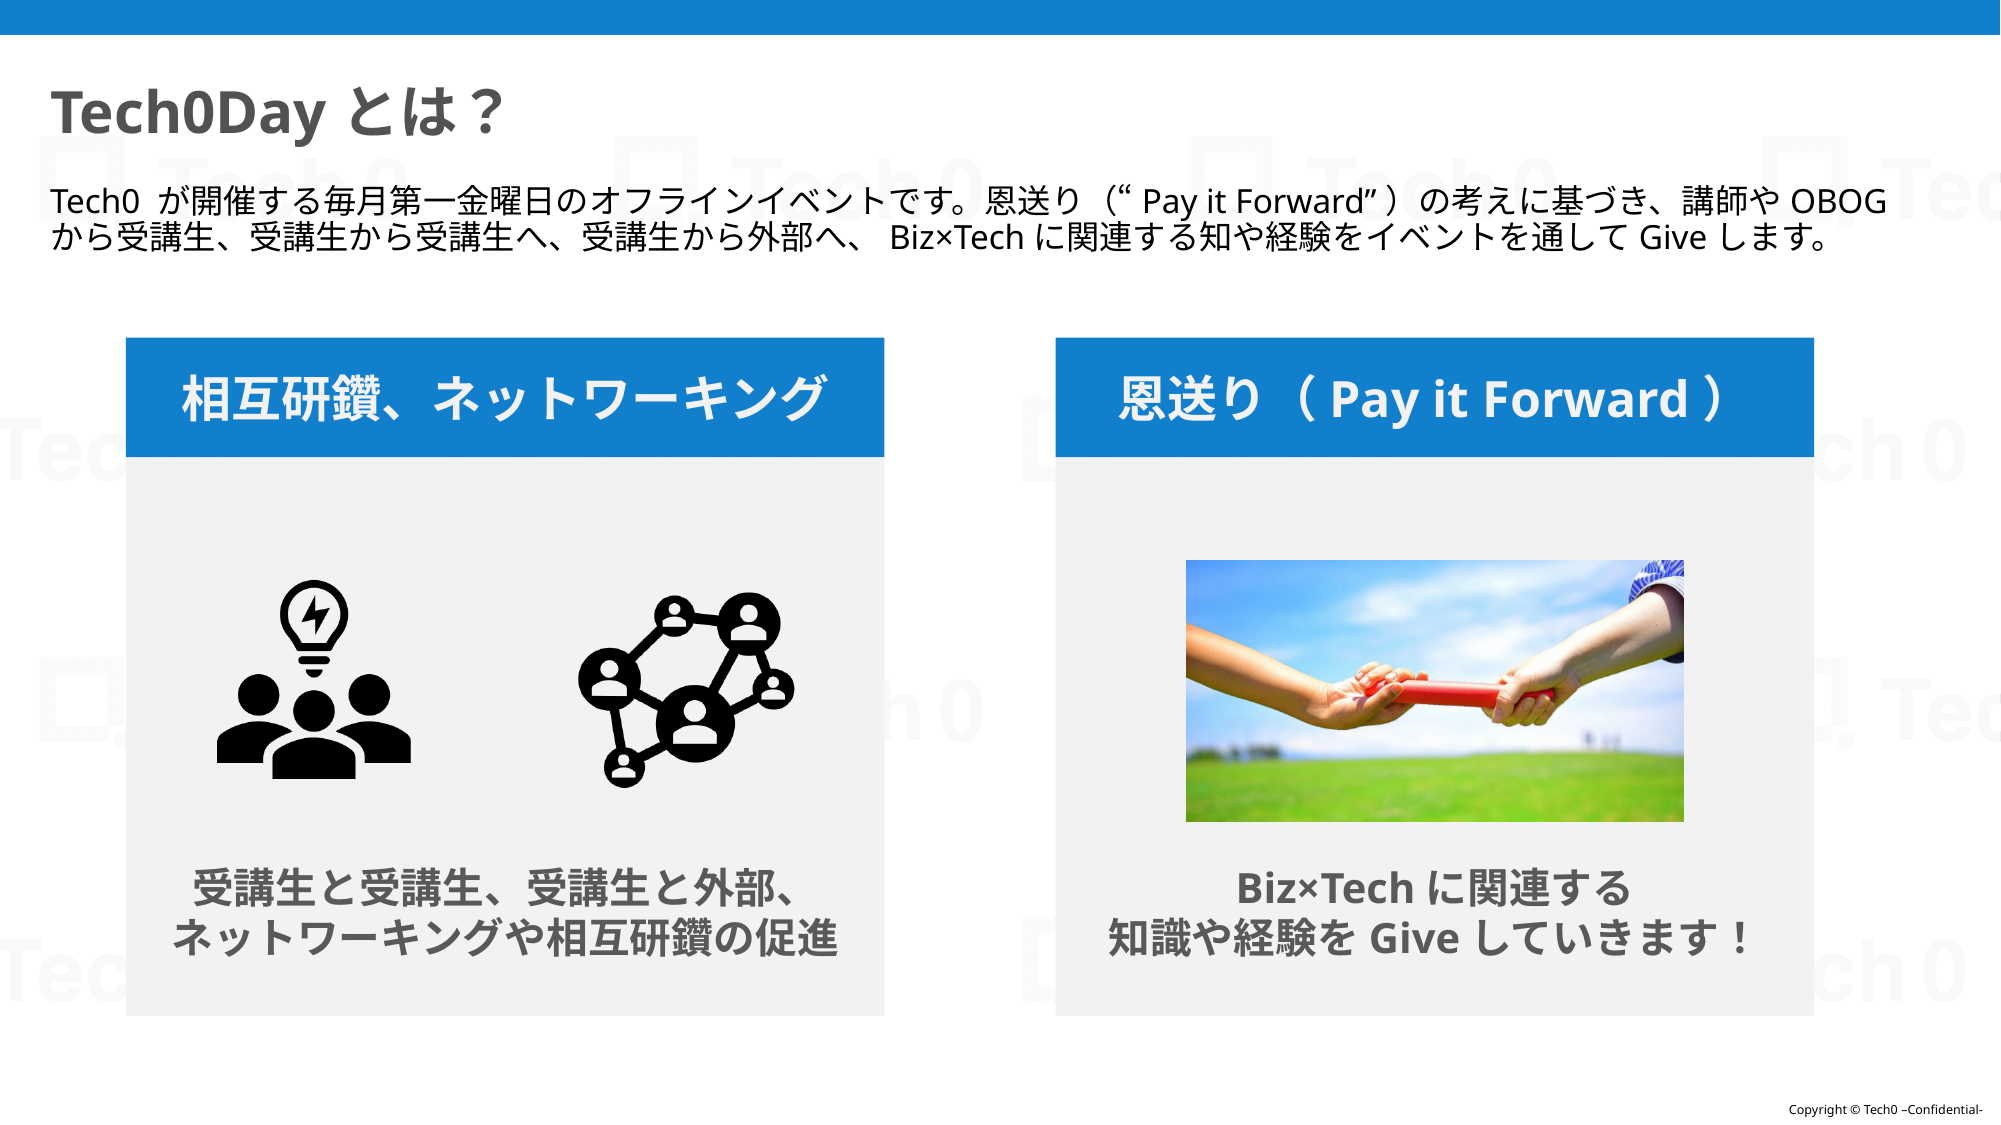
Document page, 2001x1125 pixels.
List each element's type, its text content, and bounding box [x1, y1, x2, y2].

text_box Biz×Techに関連する 知識や経験をGiveしていきます！ [1055, 458, 1815, 1017]
text_box 恩送り（Pay it Forward） [1055, 337, 1815, 458]
list Tech0Dayとは？ [35, 76, 1965, 157]
text_box 受講生と受講生、受講生と外部、 ネットワーキングや相互研鑽の促進 [125, 458, 885, 1017]
picture [563, 570, 806, 812]
text_box 相互研鑽、ネットワーキング [125, 337, 885, 458]
picture [185, 552, 441, 808]
picture [1186, 560, 1684, 822]
list Tech0 が開催する毎月第一金曜日のオフラインイベントです。恩送り（“Pay it Forward”）の考えに基づき、講師やOBOGから受講生、受講生から受講生へ、受講生から外部へ、Biz×Techに関連する知や経験をイベントを通してGiveします。 [35, 177, 1926, 304]
